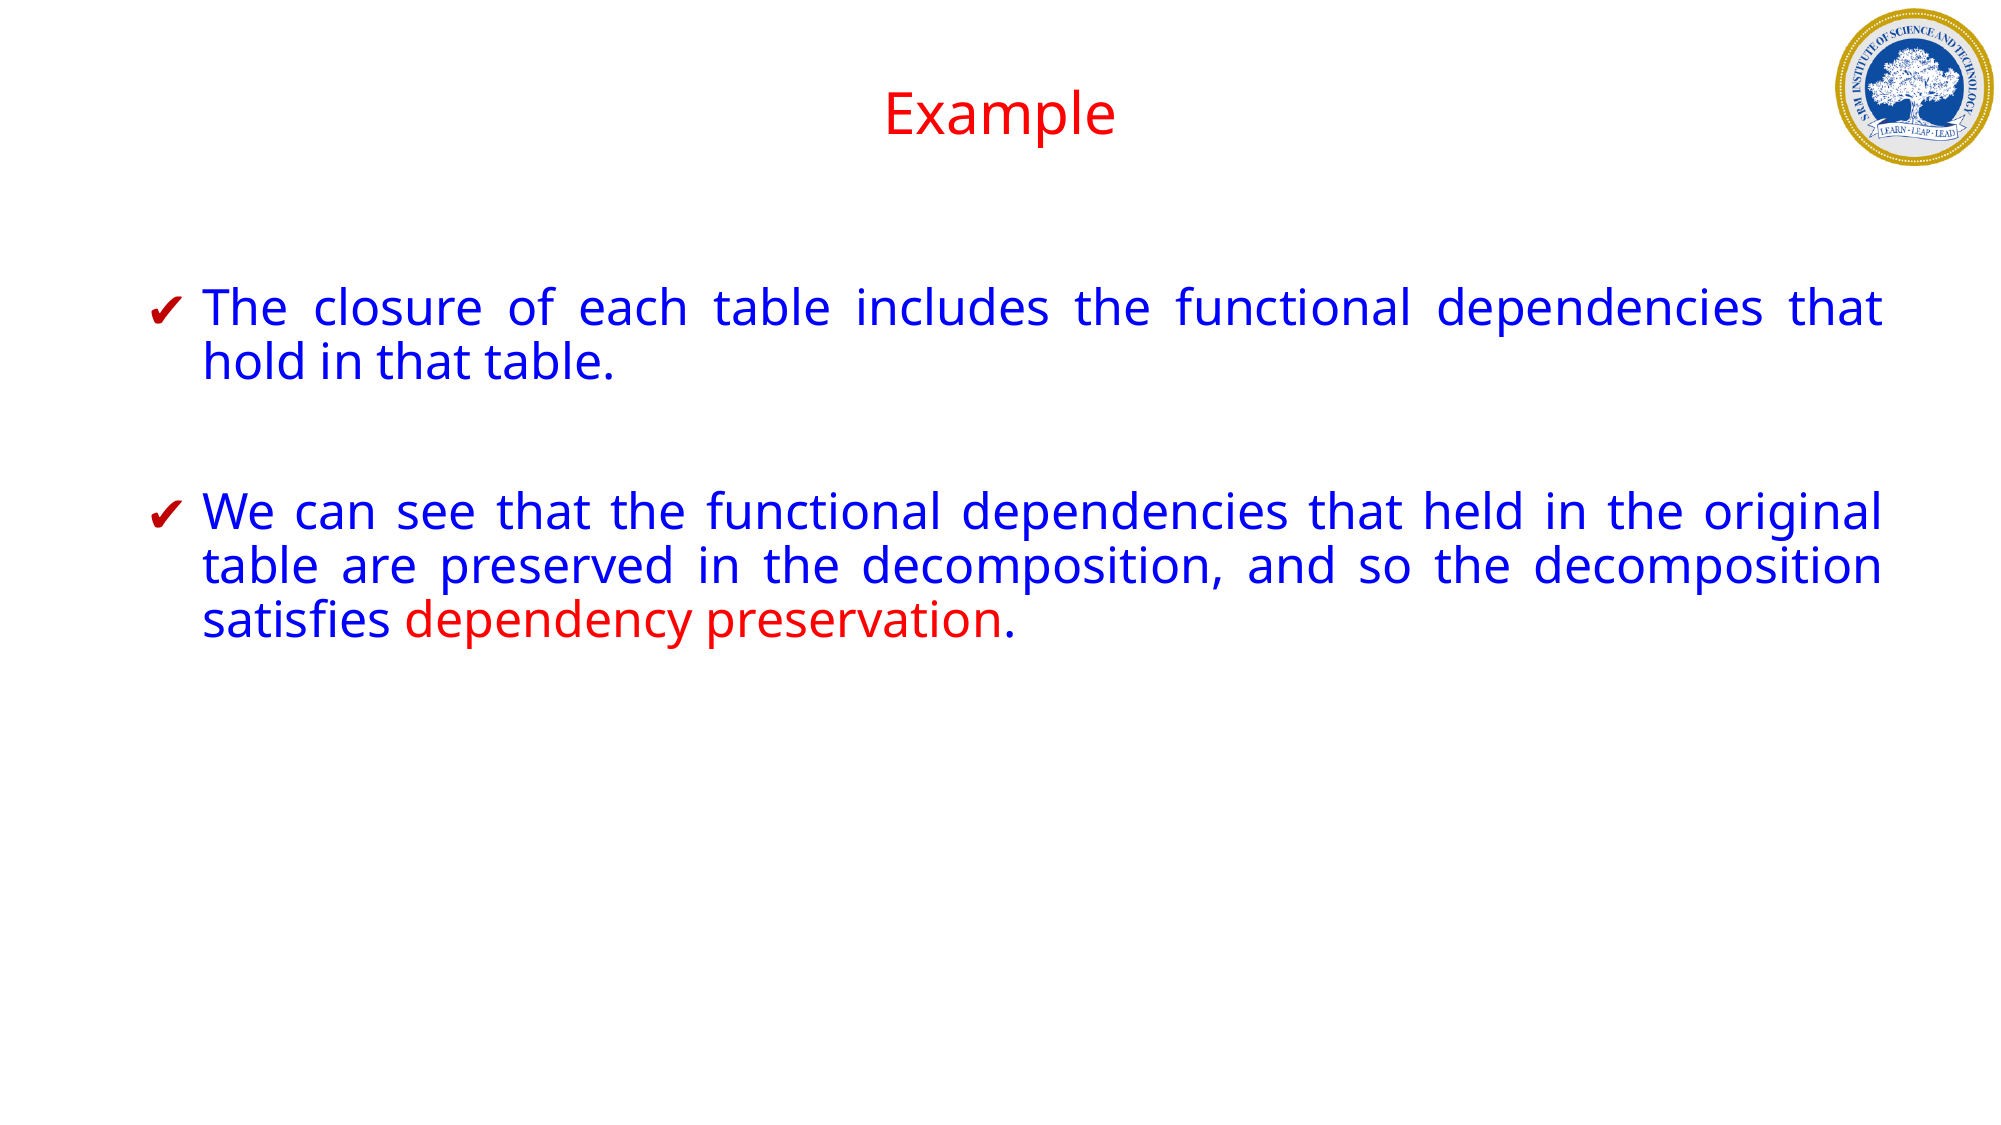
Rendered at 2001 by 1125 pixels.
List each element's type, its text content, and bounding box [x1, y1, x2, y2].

picture [1835, 8, 1994, 166]
list The closure of each table includes the functional dependencies that hold in that table. We can see that the functional dependencies that held in the original table are preserved in the decomposition, and so the decomposition satisfies dependency preservation. [112, 193, 1900, 997]
text_box Example [79, 78, 1921, 155]
